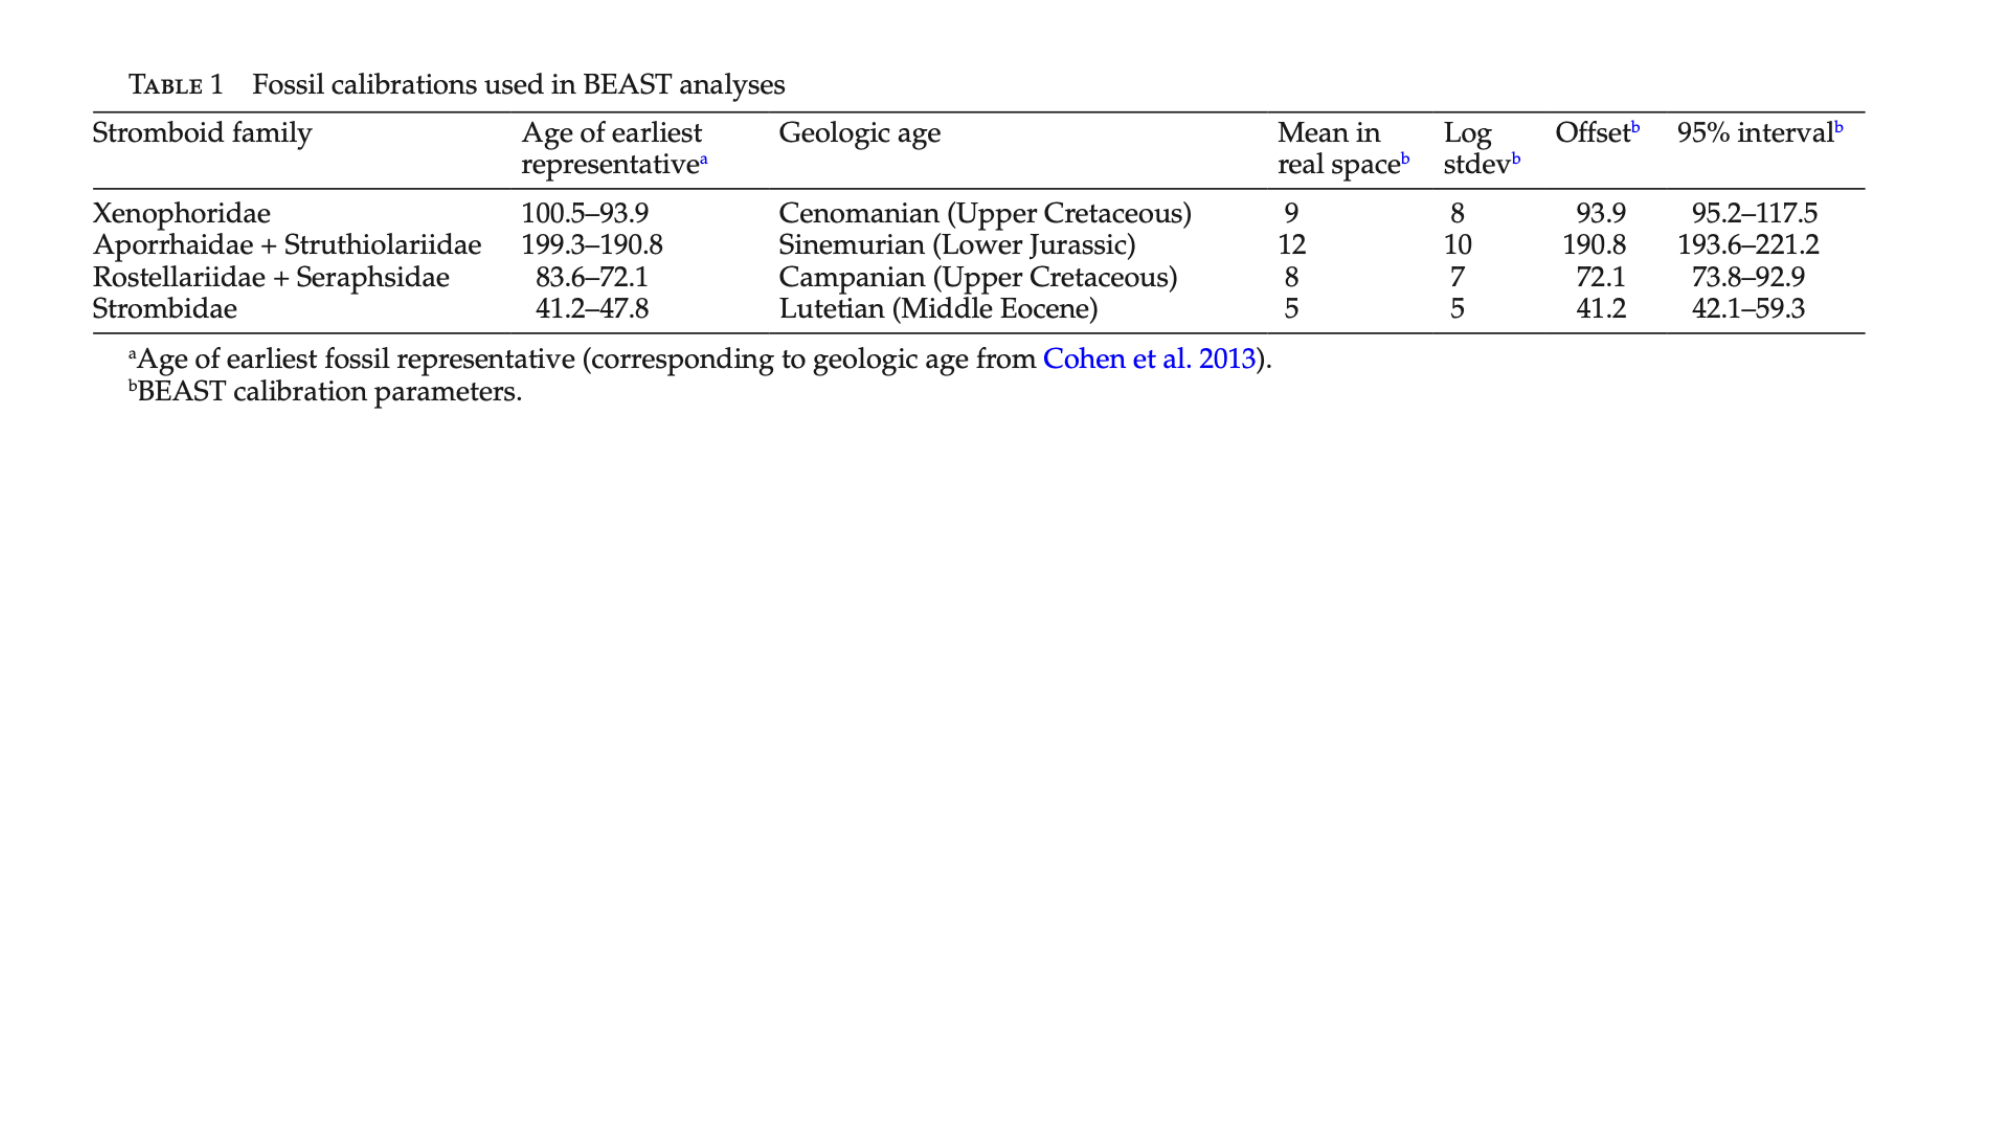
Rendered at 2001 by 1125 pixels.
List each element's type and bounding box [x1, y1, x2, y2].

picture [72, 34, 1896, 415]
